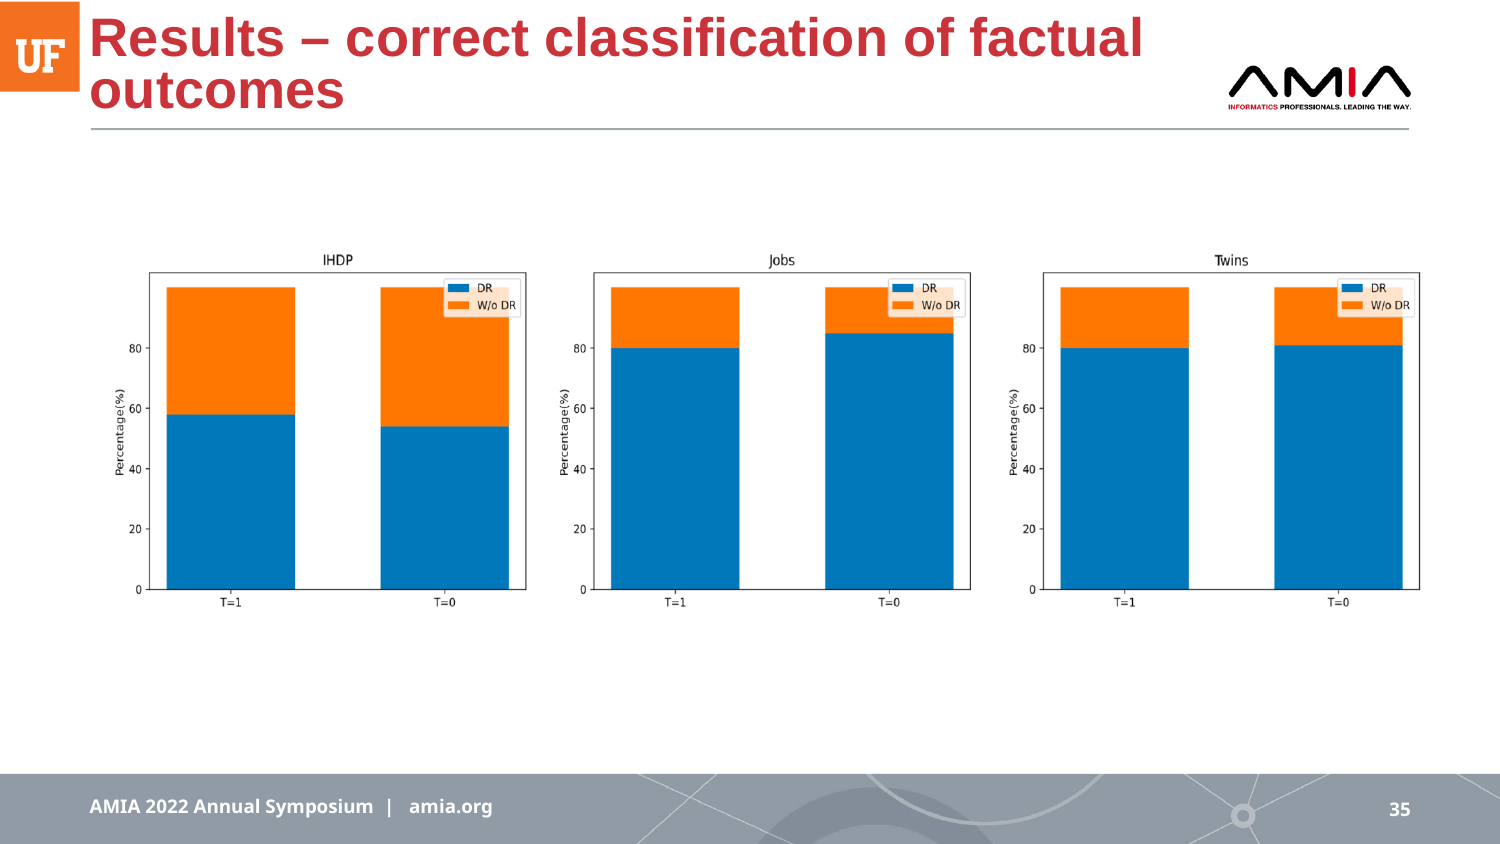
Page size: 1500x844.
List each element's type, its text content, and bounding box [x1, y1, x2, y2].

picture [16, 39, 65, 73]
text_box [0, 0, 82, 94]
title Results – correct classification of factual outcomes [89, 13, 1288, 119]
picture [0, 0, 1500, 844]
slide_number 35 [1098, 798, 1412, 822]
footer AMIA 2022 Annual Symposium | amia.org [89, 798, 915, 816]
